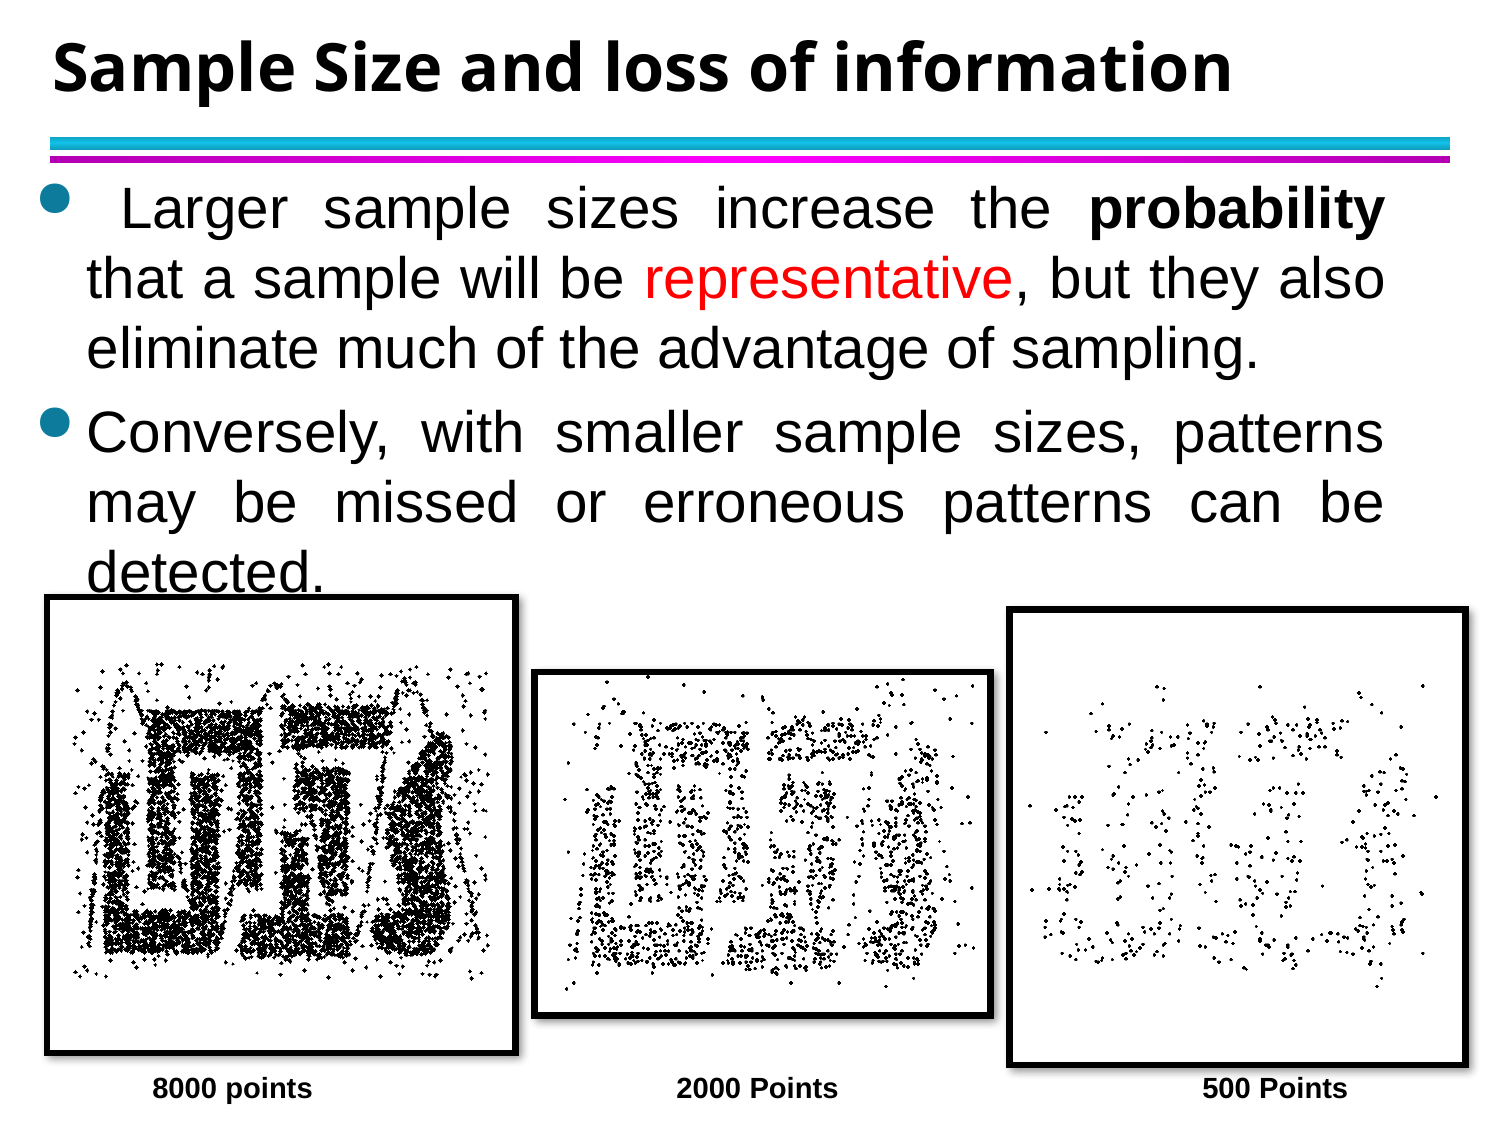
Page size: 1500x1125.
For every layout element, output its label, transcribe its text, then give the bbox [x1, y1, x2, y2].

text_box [49, 599, 1463, 1113]
list Larger sample sizes increase the probability that a sample will be representative, but they also eliminate much of the advantage of sampling. Conversely, with smaller sample sizes, patterns may be missed or erroneous patterns can be detected. [23, 162, 1402, 988]
title Sample Size and loss of information [37, 0, 1446, 113]
